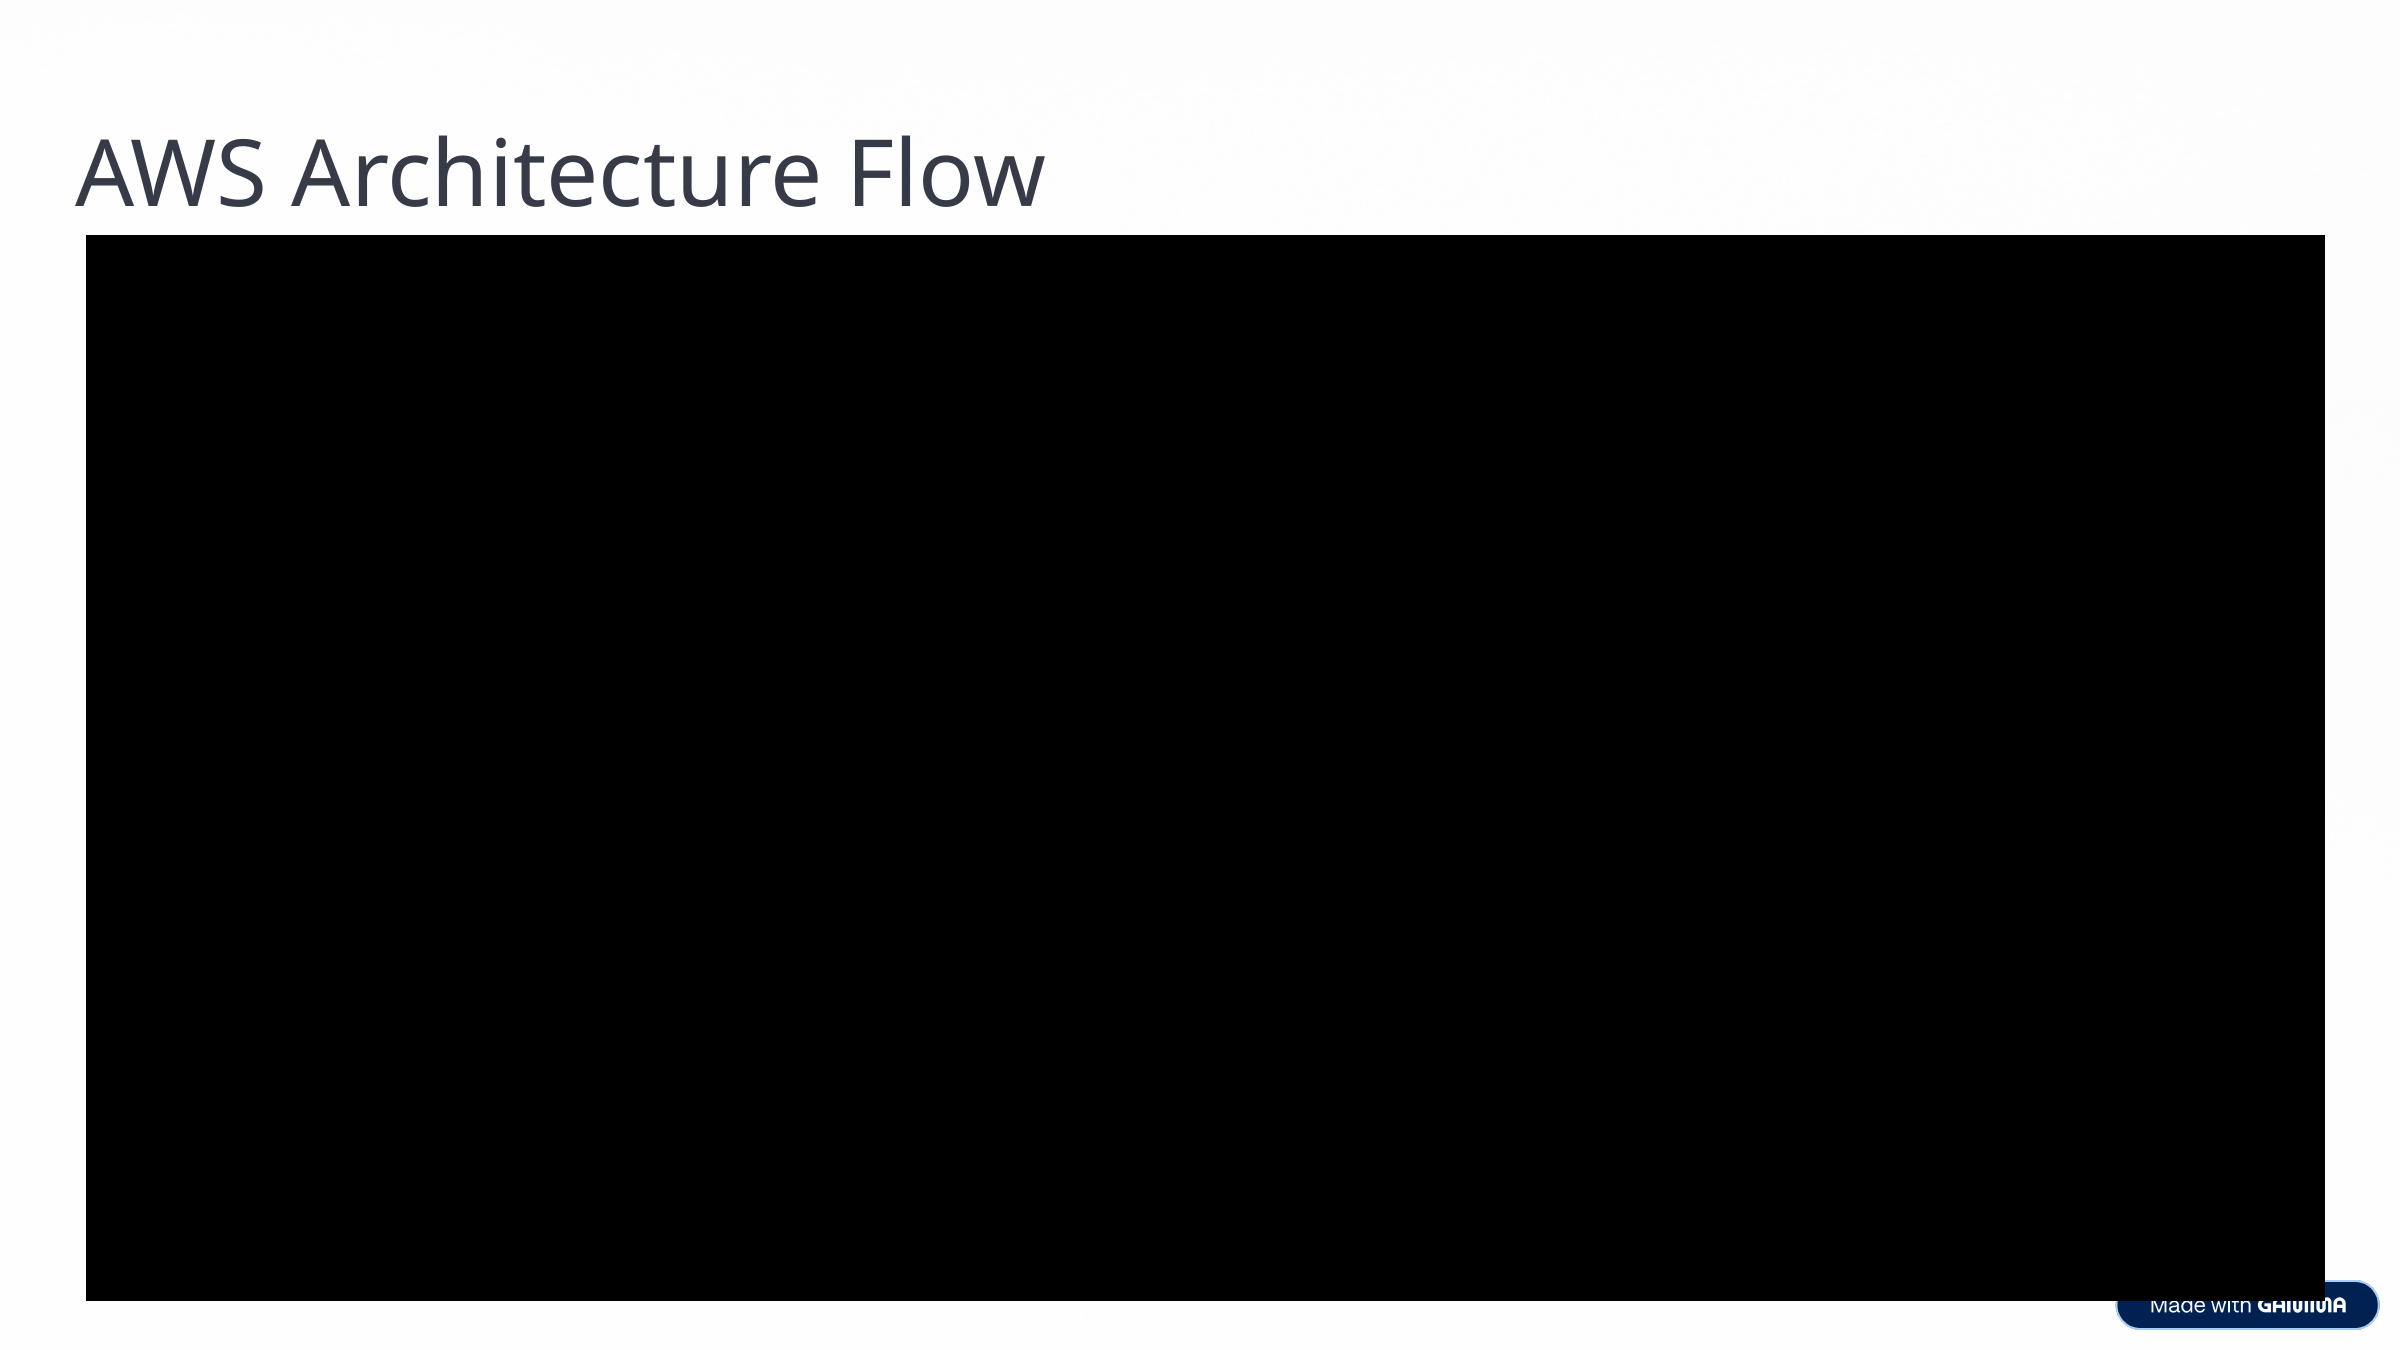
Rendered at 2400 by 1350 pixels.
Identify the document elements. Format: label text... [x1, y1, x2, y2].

text_box AWS Architecture Flow [75, 87, 1101, 204]
picture [86, 234, 2389, 1339]
